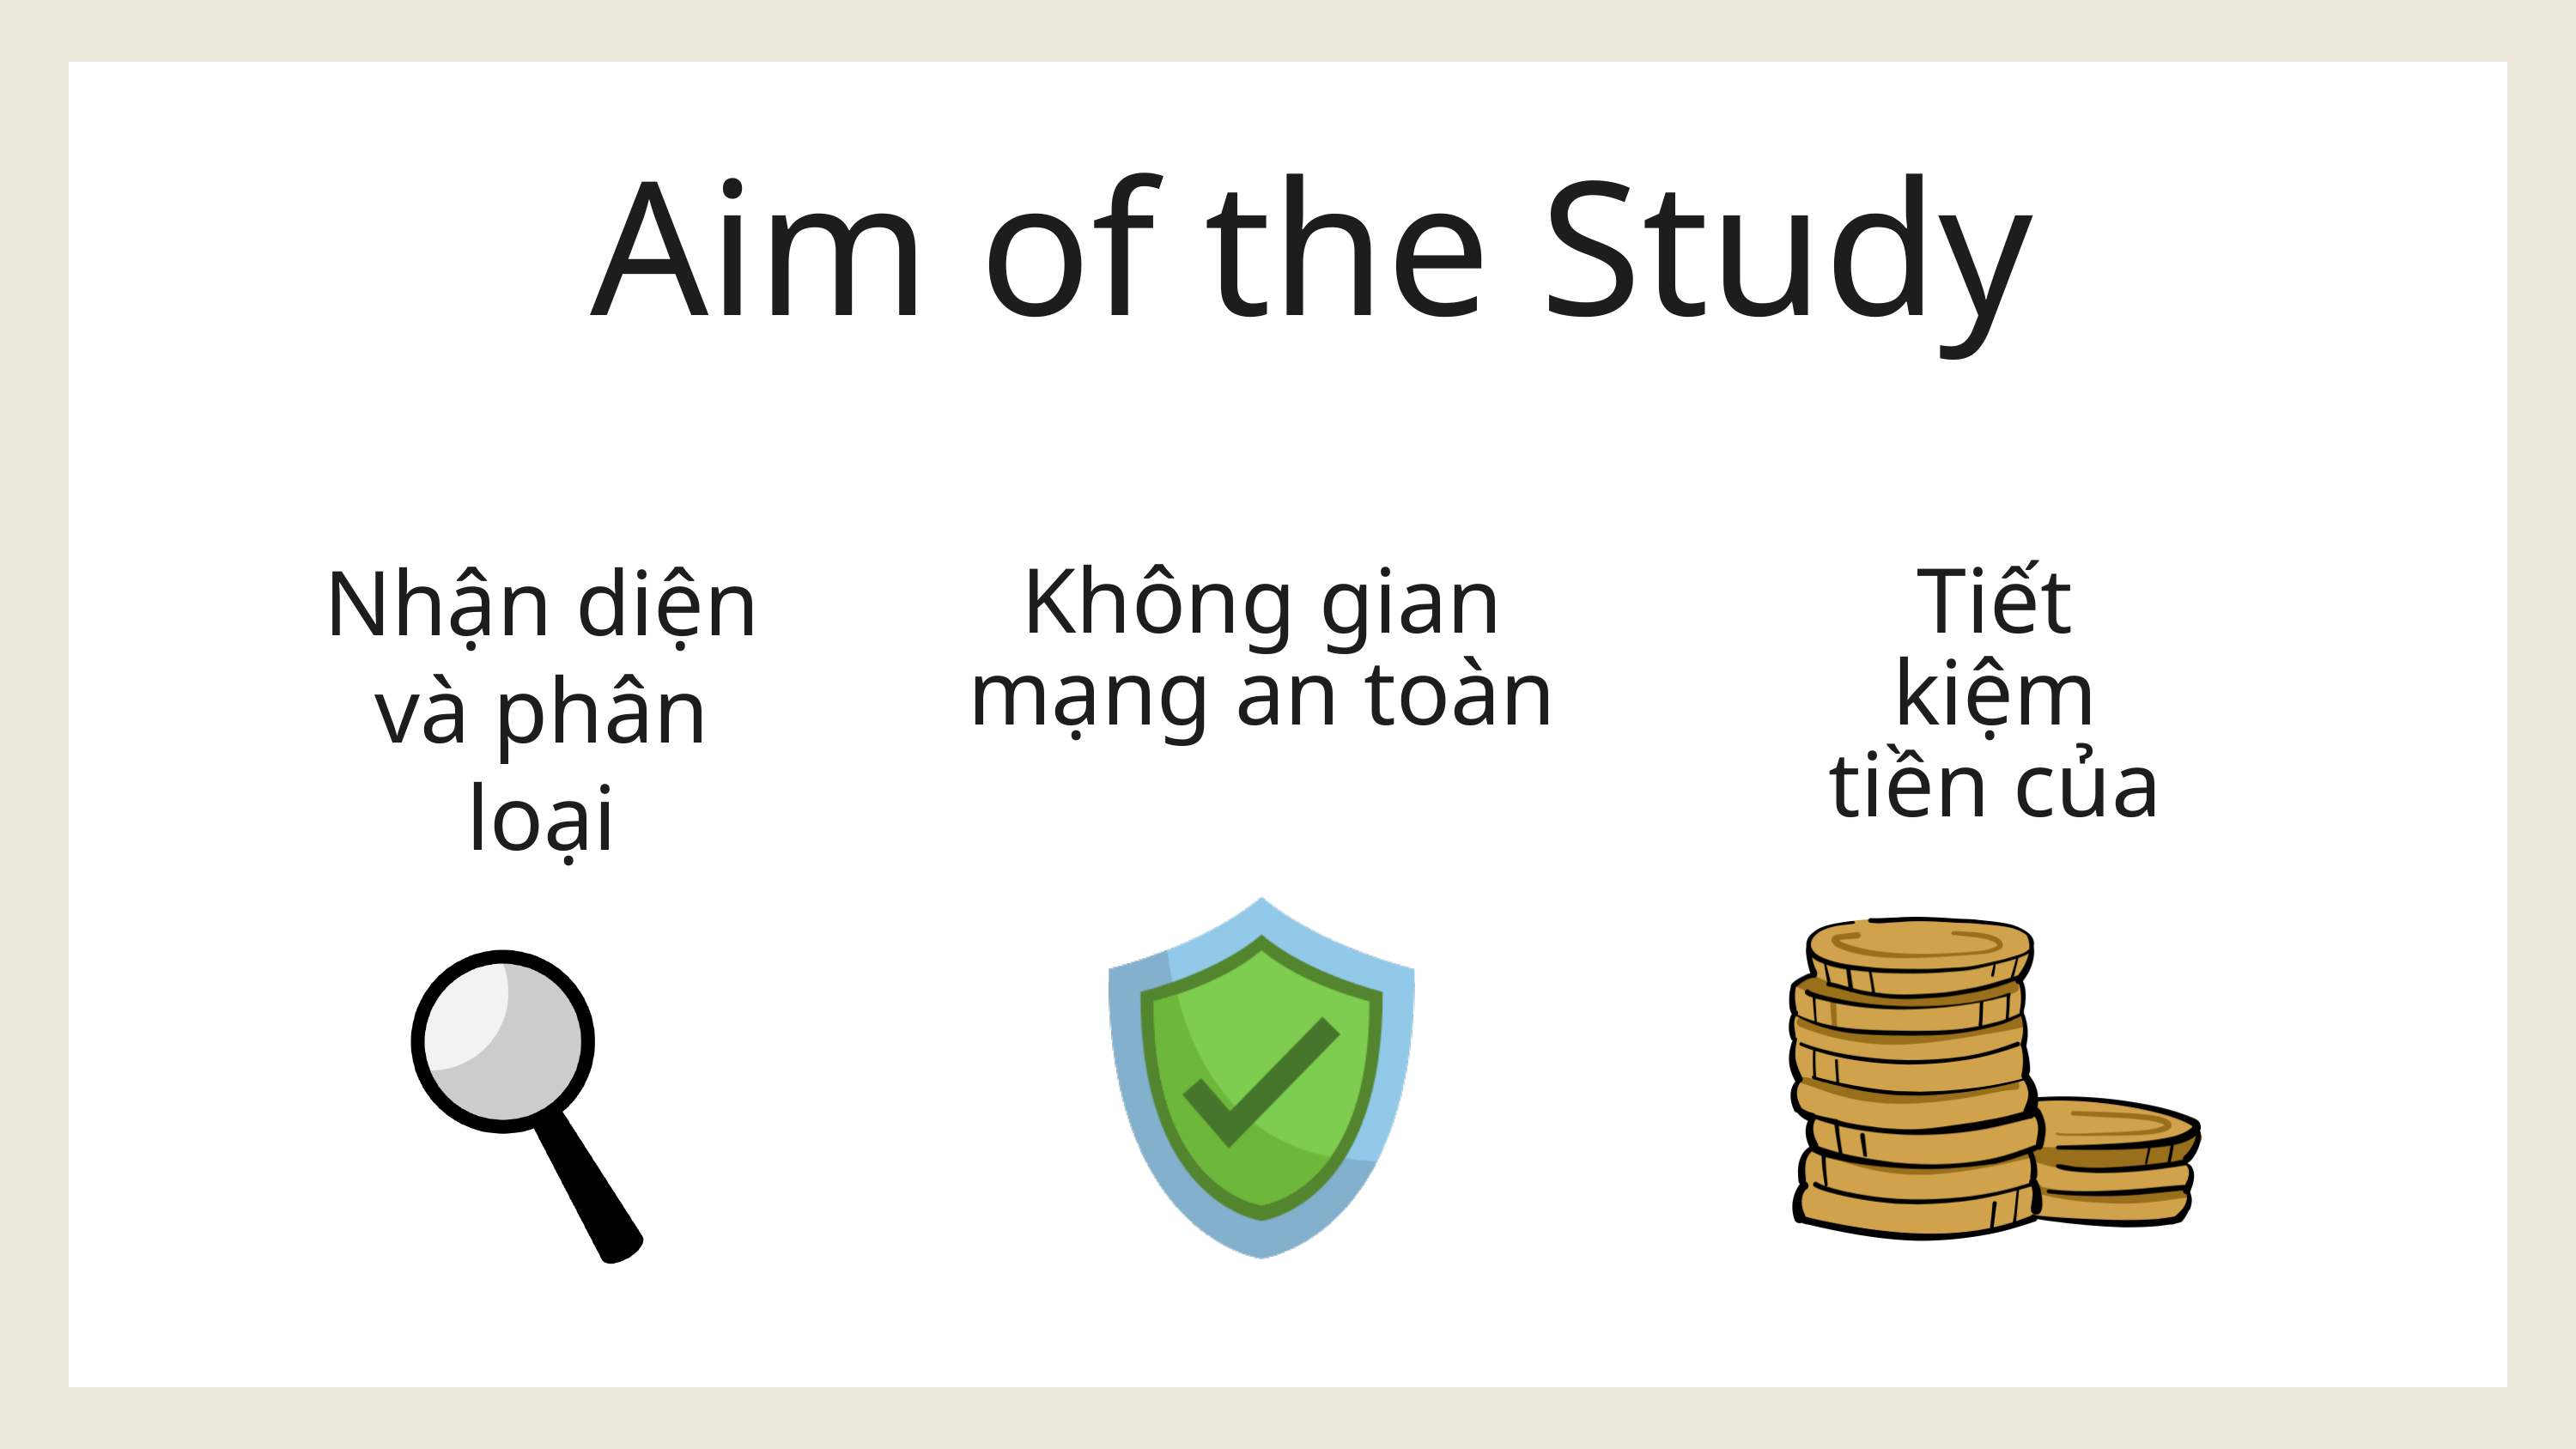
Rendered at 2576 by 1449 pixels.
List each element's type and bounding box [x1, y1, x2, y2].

text_box [68, 61, 2508, 1388]
